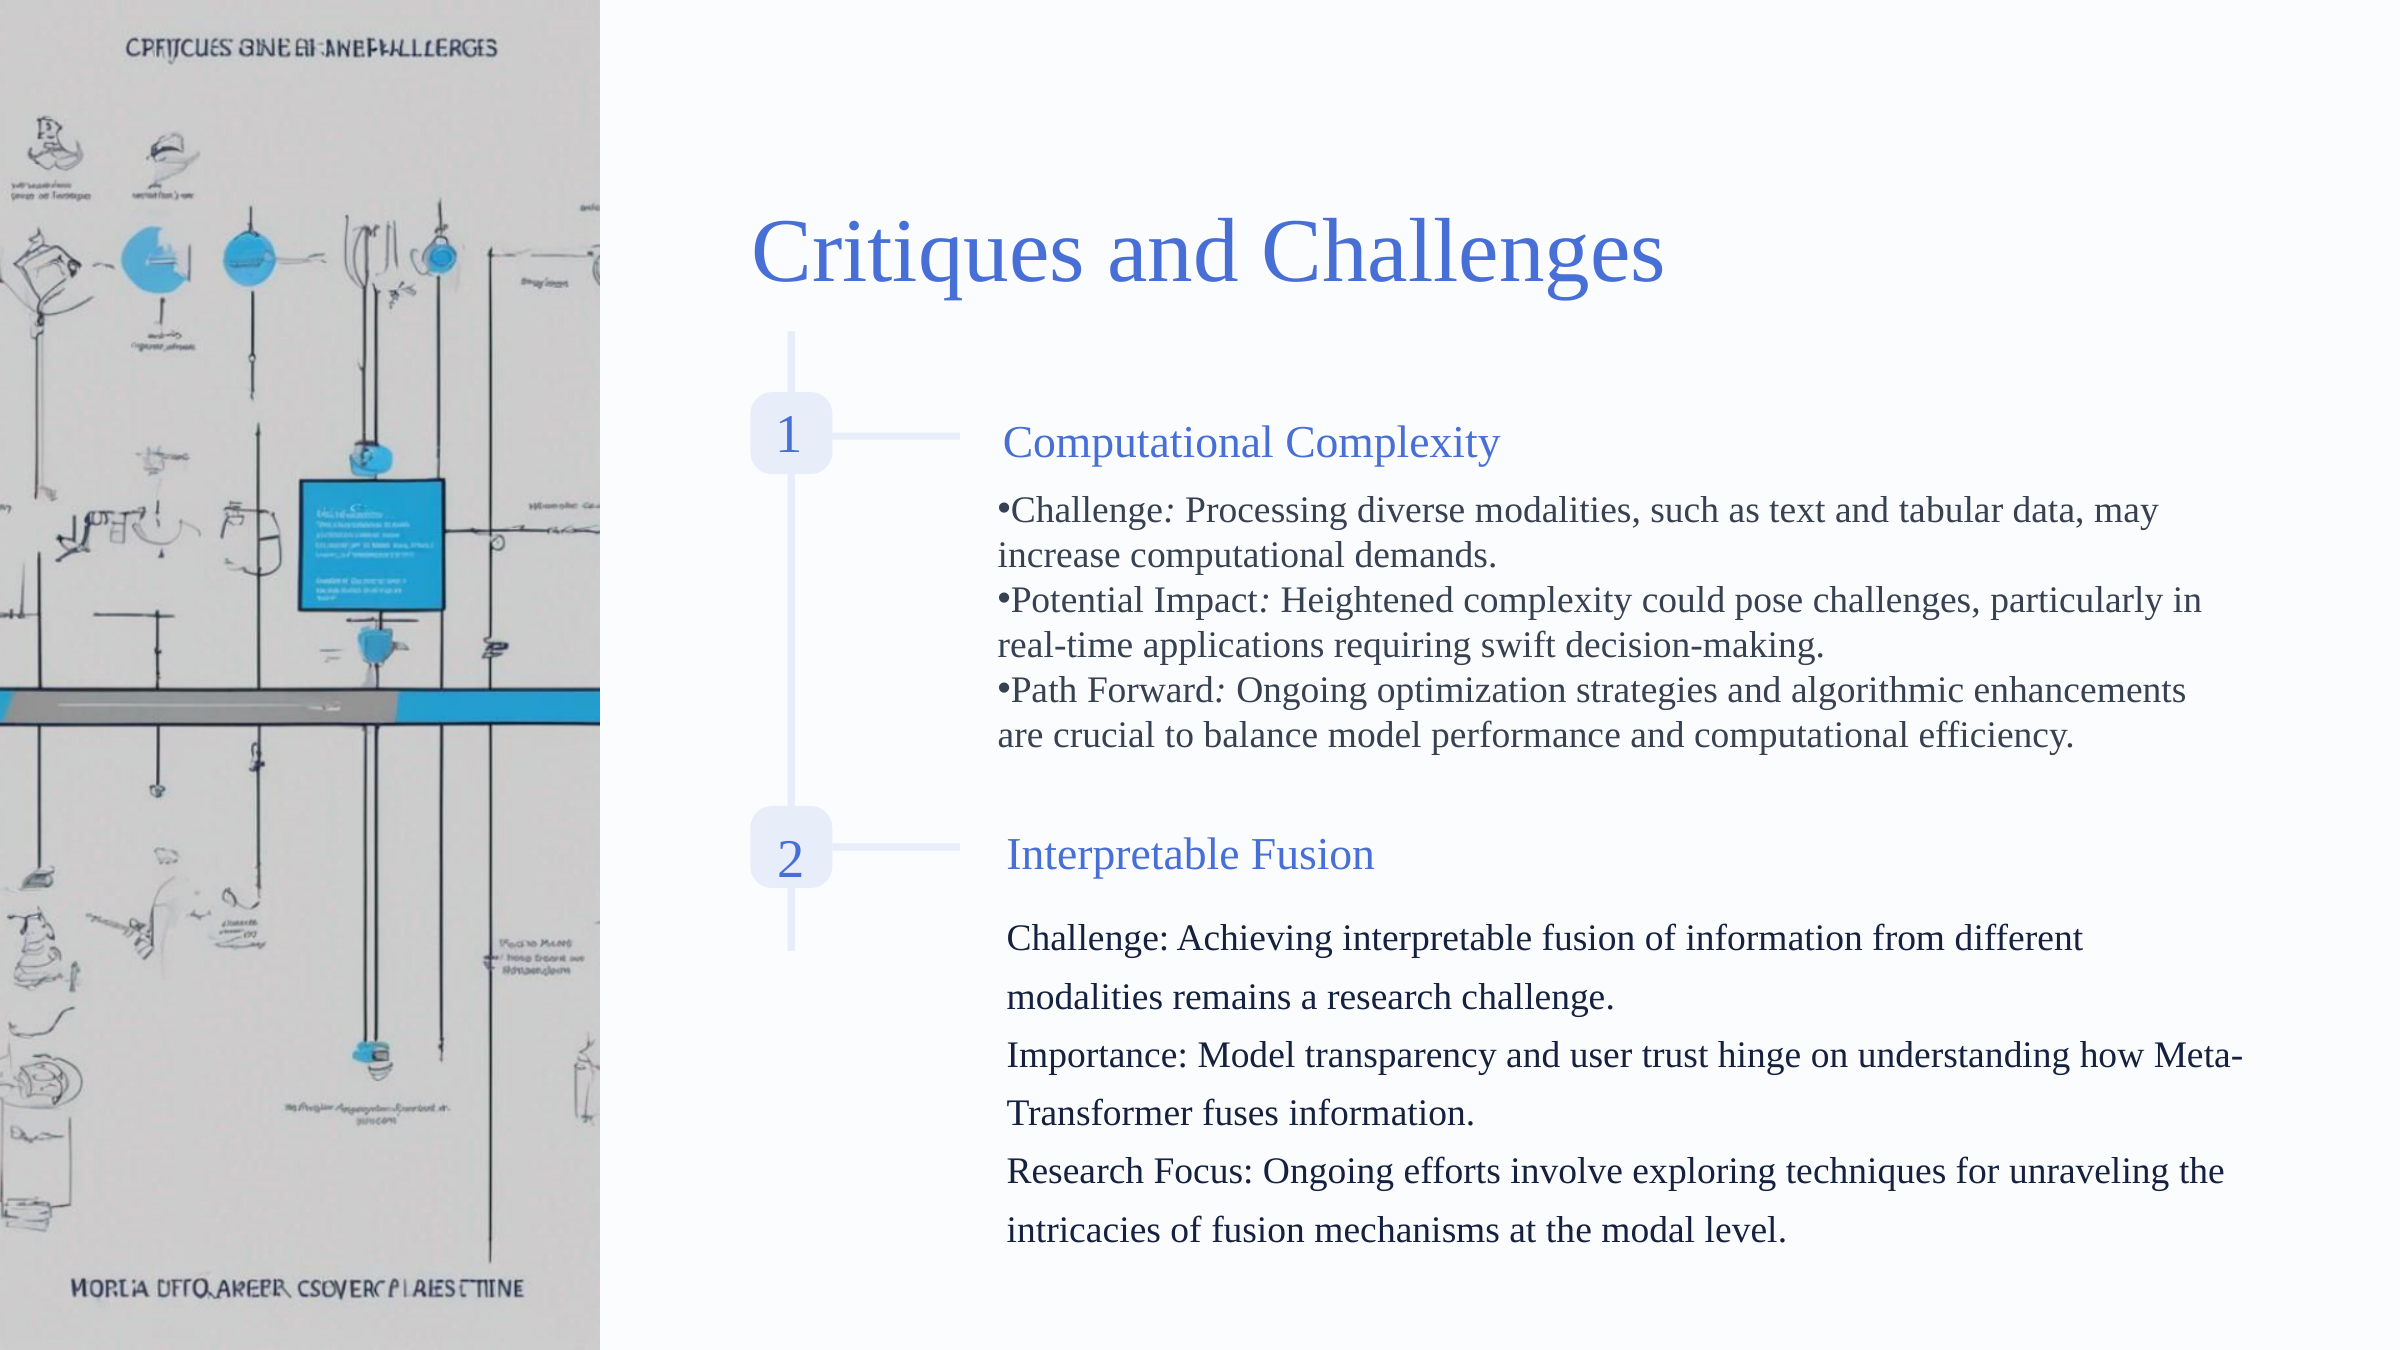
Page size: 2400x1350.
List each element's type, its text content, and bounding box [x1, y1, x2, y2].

text_box [787, 888, 795, 951]
text_box [787, 475, 795, 805]
text_box [833, 843, 960, 851]
text_box [787, 331, 795, 387]
text_box Interpretable Fusion [991, 813, 1427, 871]
text_box Challenge: Achieving interpretable fusion of information from different modalities remains a research challenge. Importance: Model transparency and user trust hinge on understanding how Meta-Transformer fuses information. Research Focus: Ongoing efforts involve exploring techniques for unraveling the intricacies of fusion mechanisms at the modal level. [991, 892, 2264, 1010]
text_box 1 [778, 387, 801, 456]
text_box [600, 0, 2400, 1350]
text_box Challenge: Processing diverse modalities, such as text and tabular data, may increase computational demands. Potential Impact: Heightened complexity could pose challenges, particularly in real-time applications requiring swift decision-making. Path Forward: Ongoing optimization strategies and algorithmic enhancements are crucial to balance model performance and computational efficiency. [982, 477, 2255, 595]
picture [0, 0, 600, 1350]
text_box 2 [776, 812, 807, 882]
text_box Computational Complexity [988, 401, 1565, 459]
text_box Critiques and Challenges [736, 178, 1803, 292]
text_box [750, 805, 833, 889]
text_box [750, 392, 833, 475]
text_box [833, 432, 960, 440]
